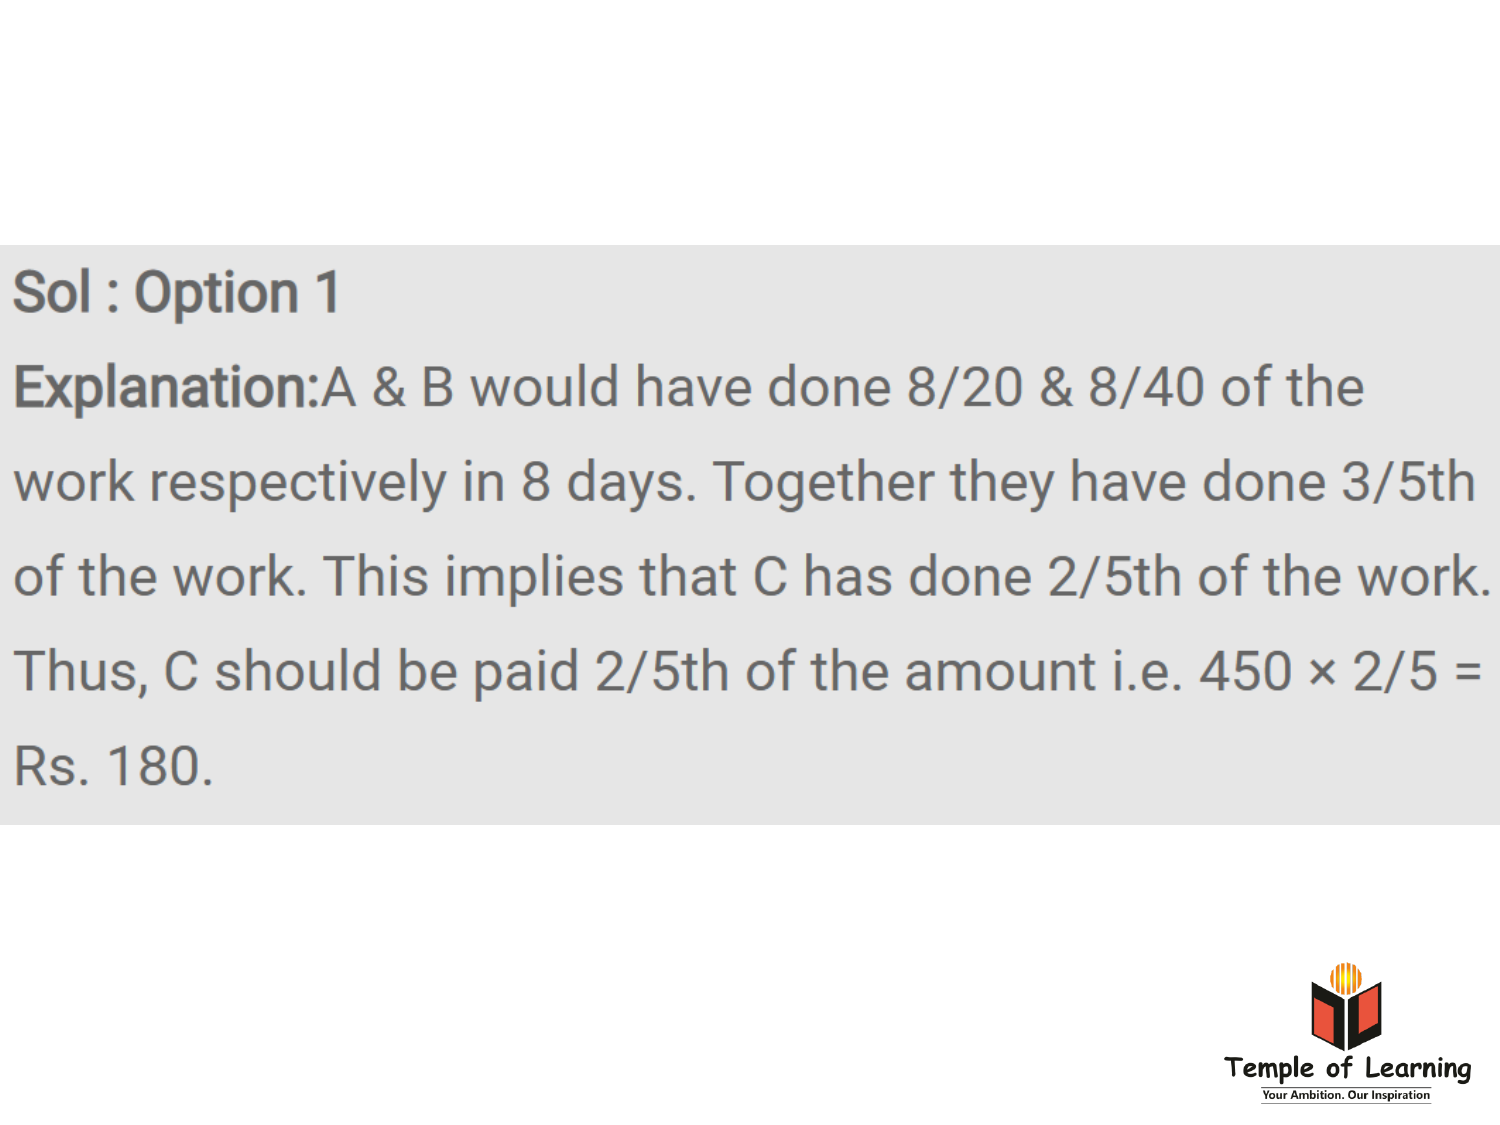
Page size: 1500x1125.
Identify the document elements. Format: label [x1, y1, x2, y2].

picture [1224, 962, 1471, 1104]
picture [0, 245, 1500, 826]
